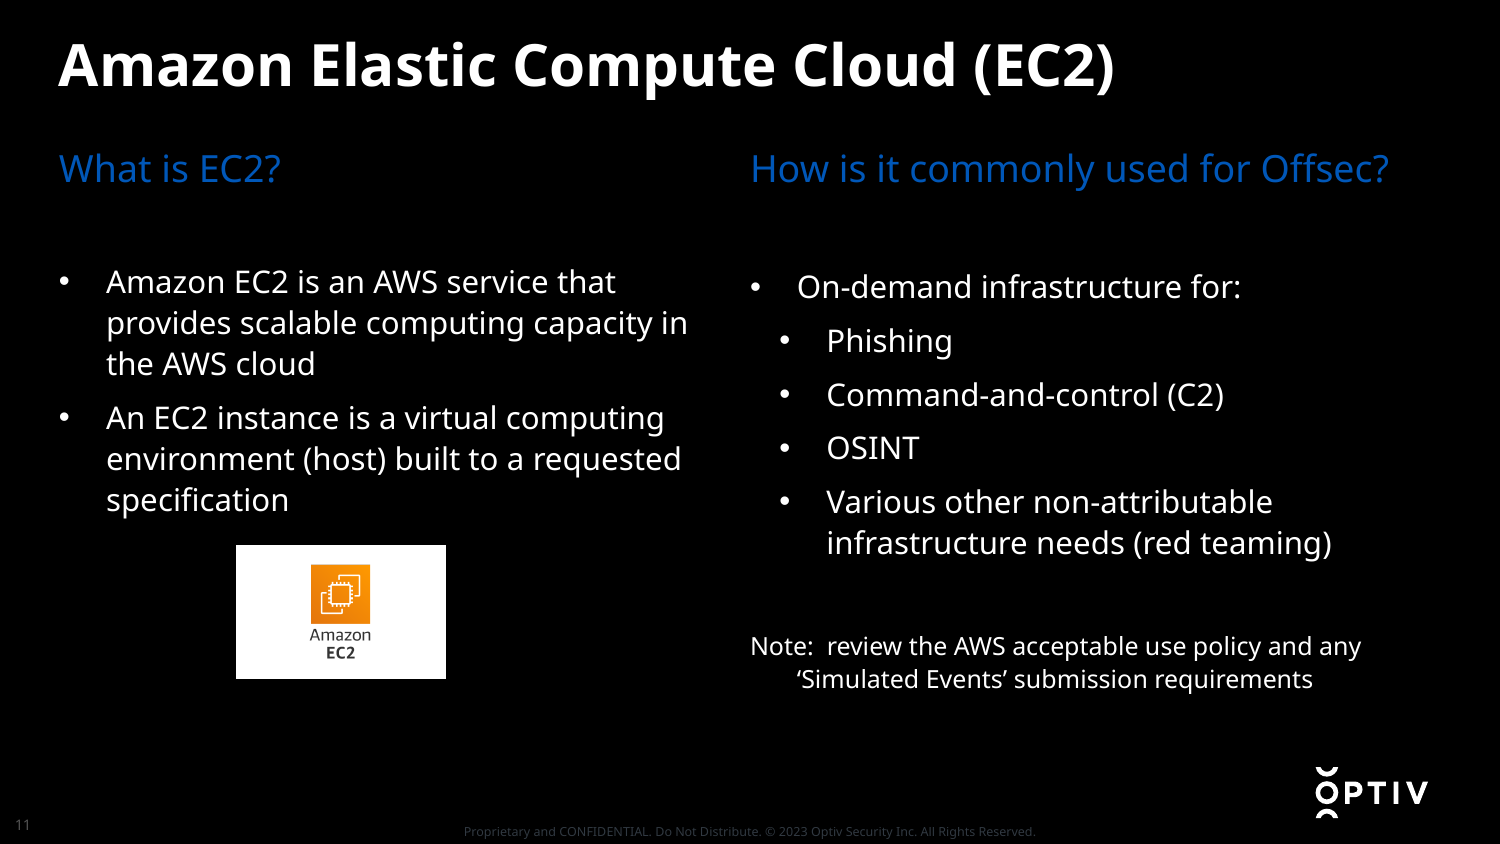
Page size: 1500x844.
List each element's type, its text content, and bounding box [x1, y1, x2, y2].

picture [235, 544, 446, 680]
title Amazon Elastic Compute Cloud (EC2) [58, 28, 1441, 99]
text_box How is it commonly used for Offsec? On-demand infrastructure for: Phishing Command-and-control (C2) OSINT Various other non-attributable infrastructure needs (red teaming) Note: review the AWS acceptable use policy and any ‘Simulated Events’ submission requirements [749, 140, 1441, 741]
slide_number 11 [0, 808, 54, 839]
list What is EC2? Amazon EC2 is an AWS service that provides scalable computing capacity in the AWS cloud An EC2 instance is a virtual computing environment (host) built to a requested specification [59, 140, 703, 741]
